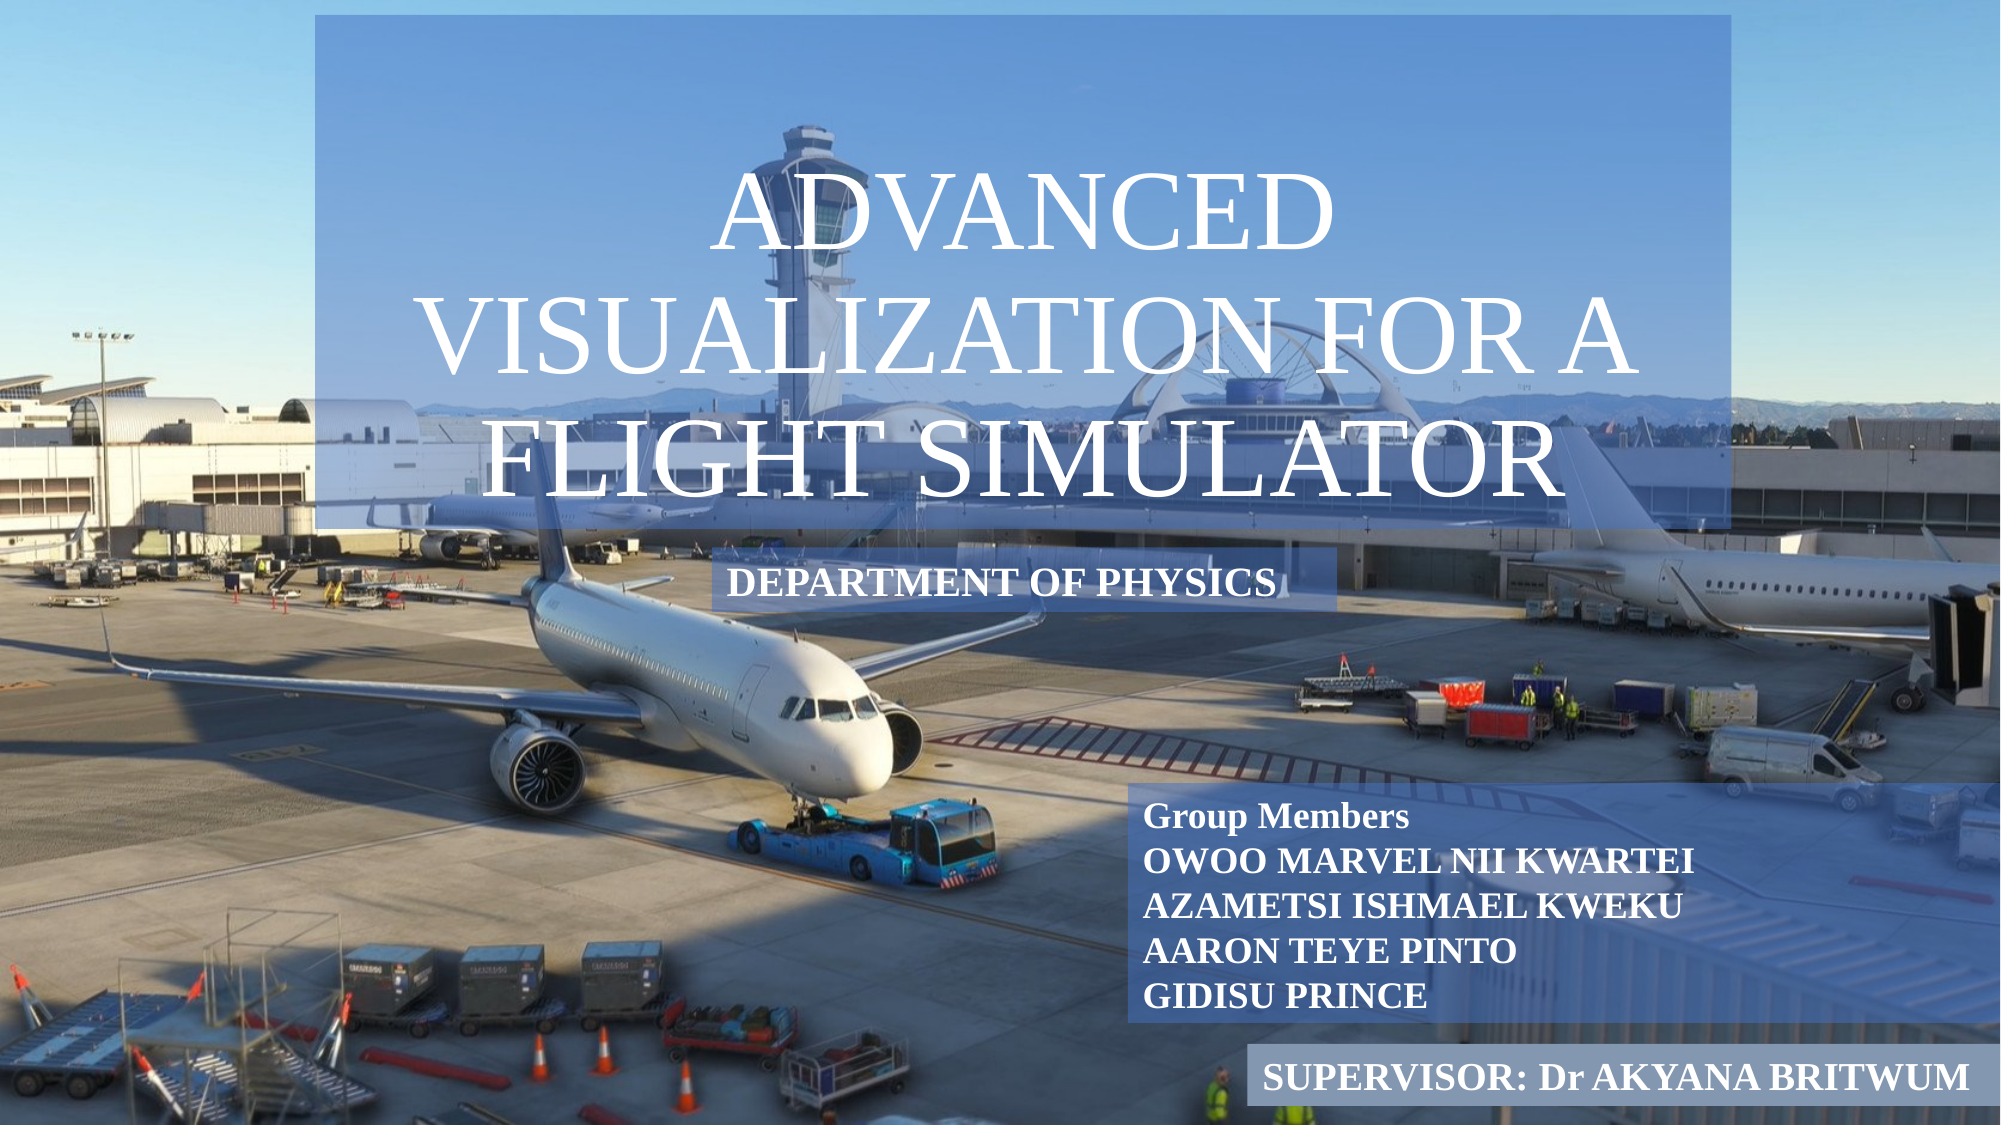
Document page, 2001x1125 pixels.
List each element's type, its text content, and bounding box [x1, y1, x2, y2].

text_box SUPERVISOR: Dr AKYANA BRITWUM [1247, 1043, 2000, 1106]
text_box Group Members OWOO MARVEL NII KWARTEI AZAMETSI ISHMAEL KWEKU AARON TEYE PINTO GIDISU PRINCE [1127, 783, 2000, 1023]
title ADVANCED VISUALIZATION FOR A FLIGHT SIMULATOR [315, 14, 1732, 529]
picture [0, 0, 2001, 1125]
text_box DEPARTMENT OF PHYSICS [711, 547, 1338, 612]
